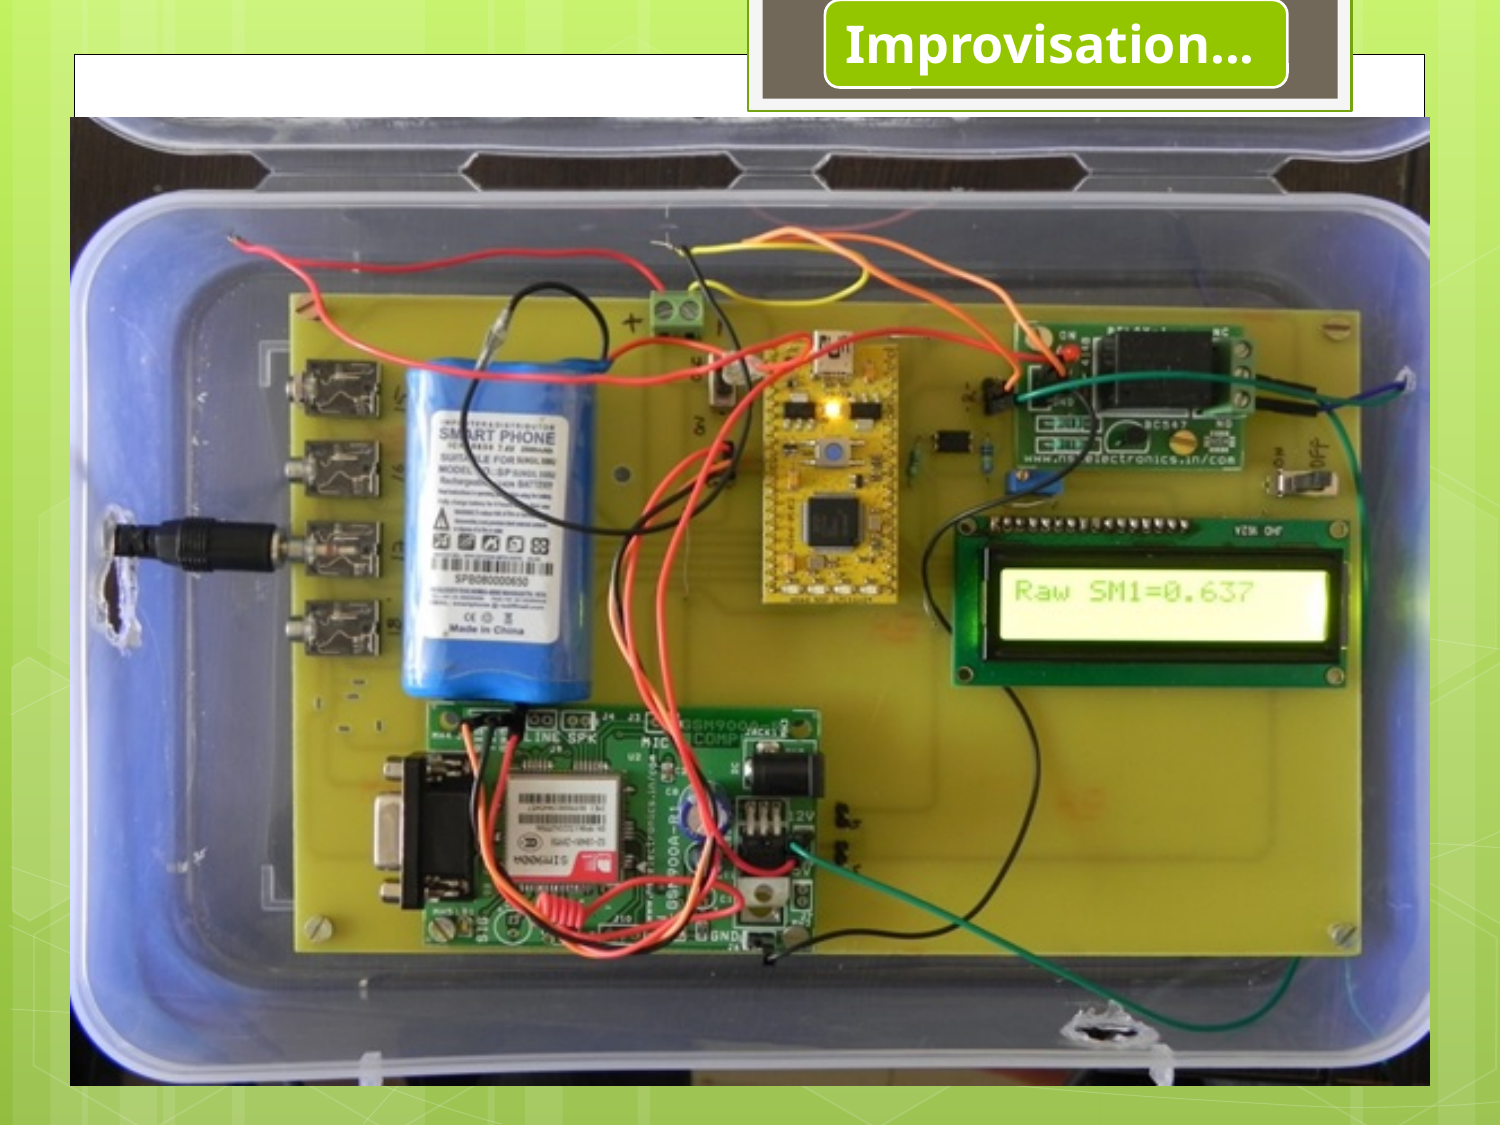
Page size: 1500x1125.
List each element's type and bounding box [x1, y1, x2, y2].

picture [70, 116, 1430, 1087]
text_box [824, 0, 1288, 88]
